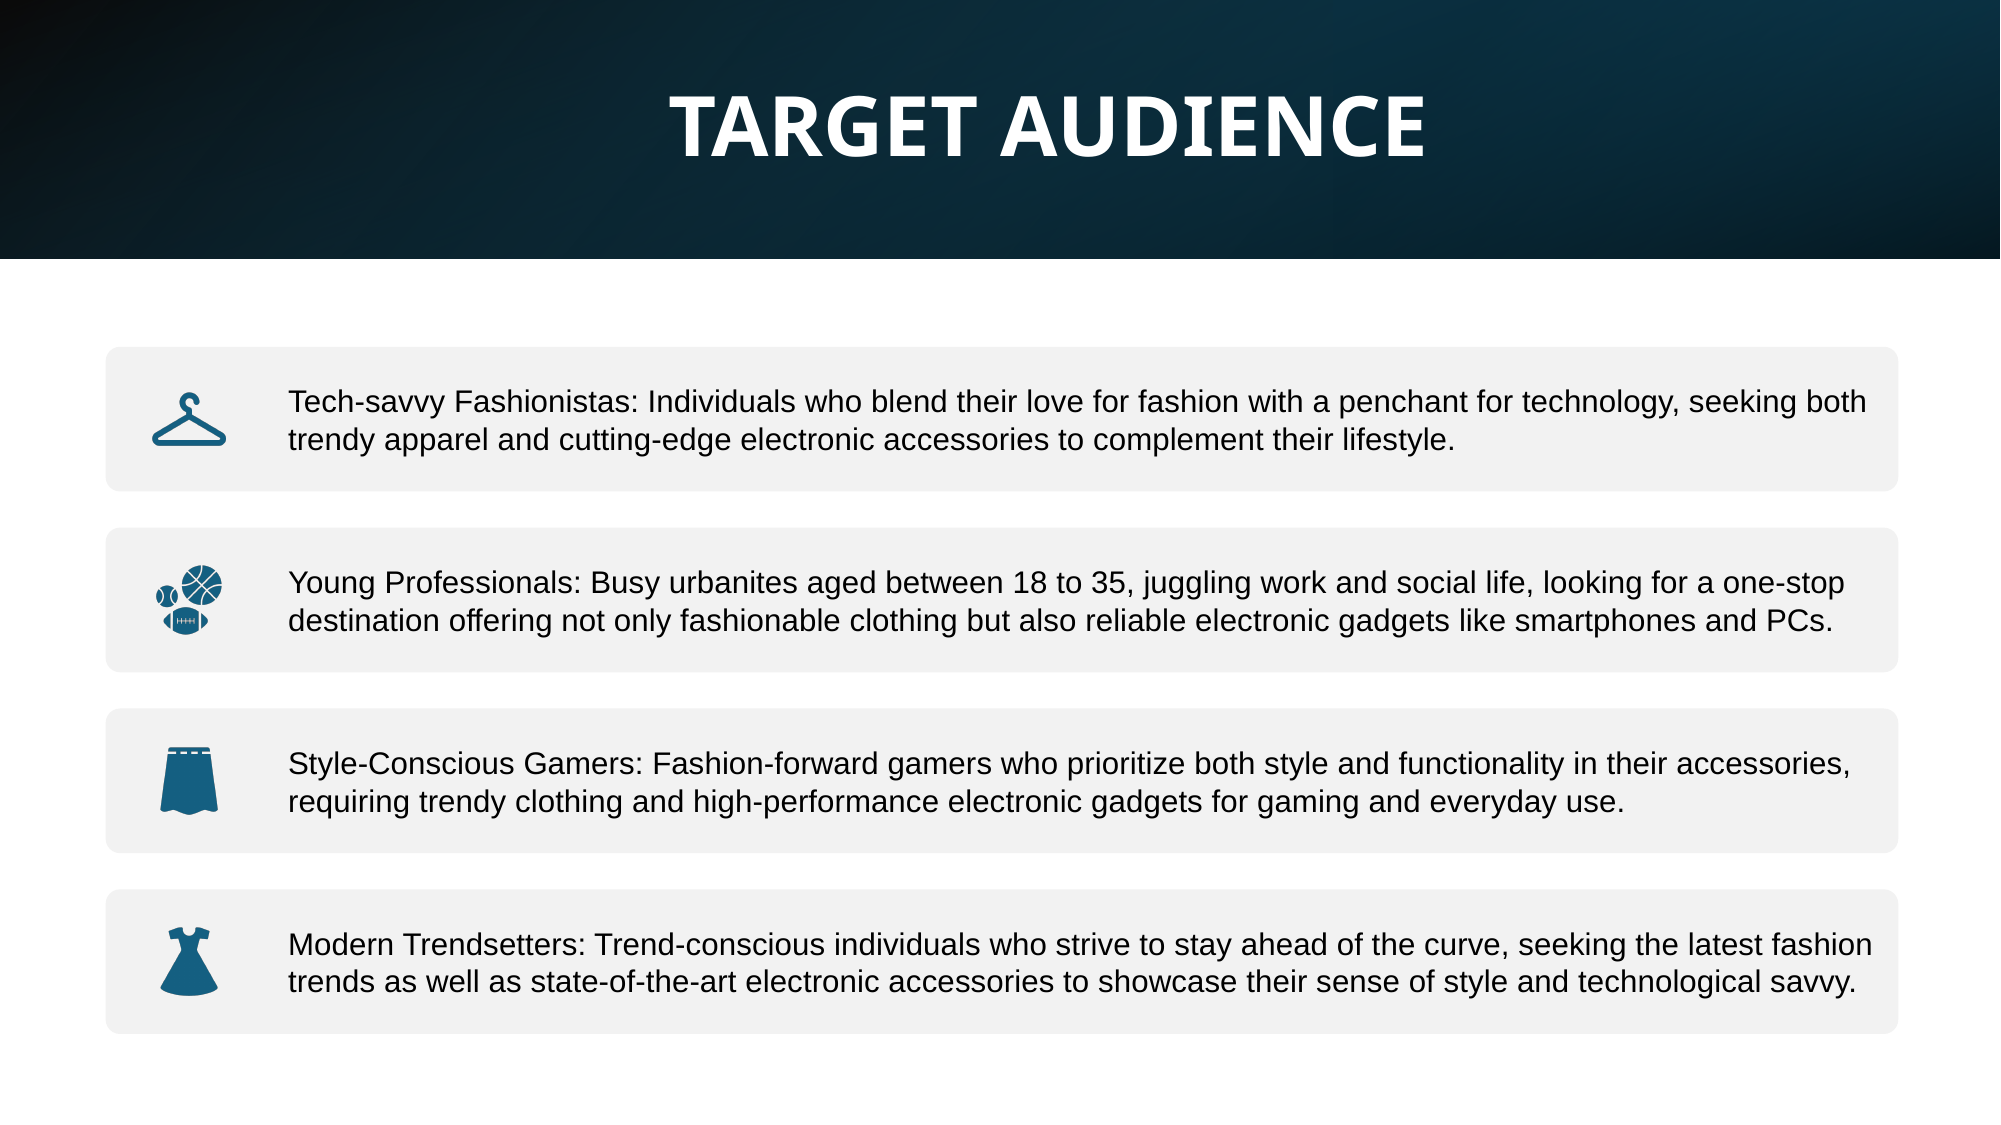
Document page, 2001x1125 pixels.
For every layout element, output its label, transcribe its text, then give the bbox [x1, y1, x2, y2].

title TARGET AUDIENCE [225, 57, 1873, 202]
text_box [105, 346, 1899, 1035]
text_box [0, 0, 2000, 259]
text_box [0, 259, 2000, 1125]
